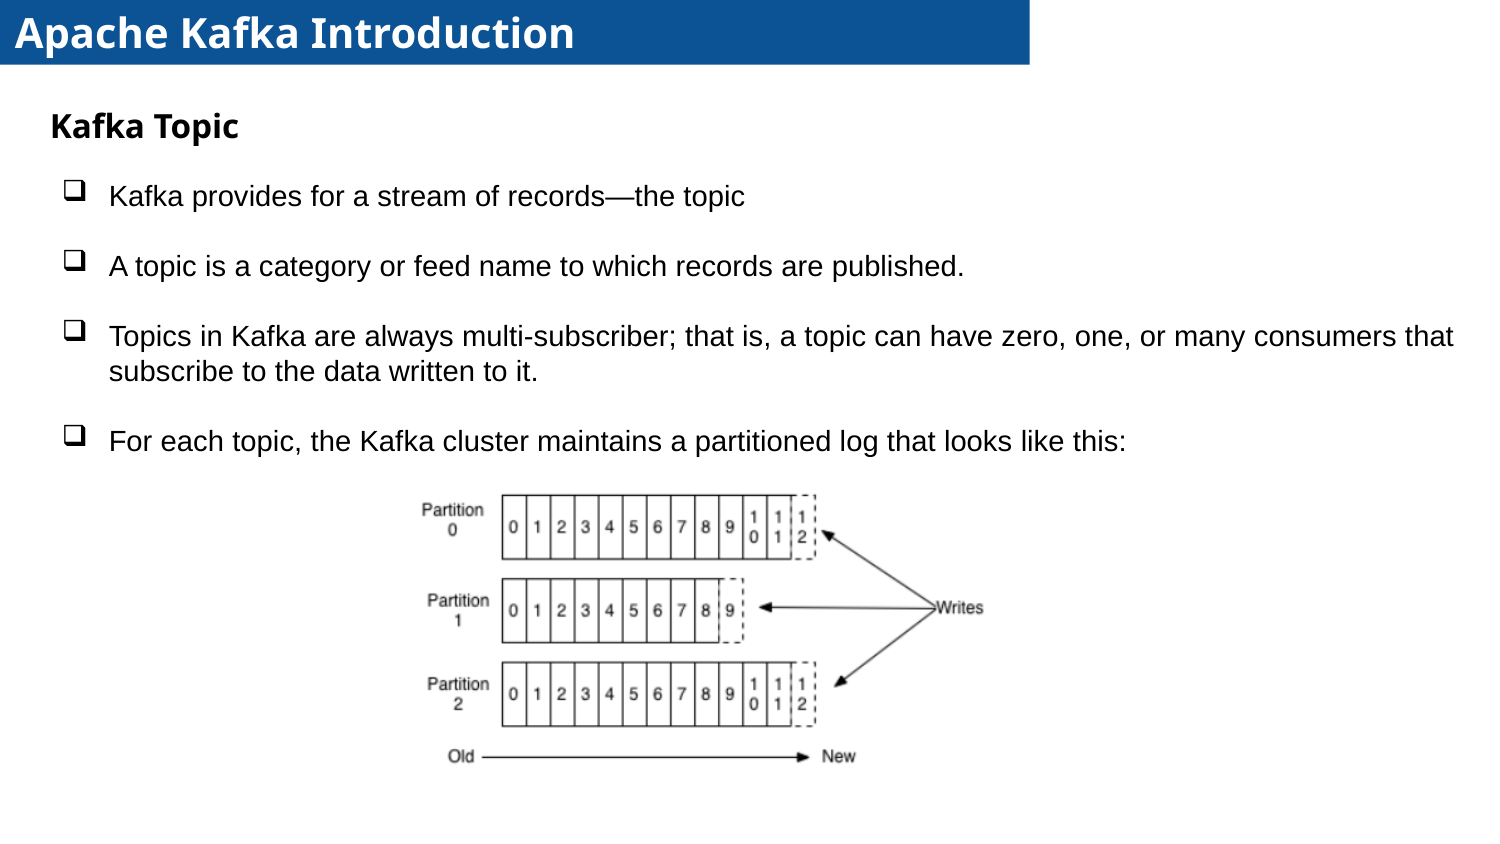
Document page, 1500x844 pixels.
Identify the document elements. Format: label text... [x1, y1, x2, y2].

text_box Kafka Topic [14, 78, 767, 153]
text_box Kafka provides for a stream of records—the topic A topic is a category or feed name to which records are published. Topics in Kafka are always multi-subscriber; that is, a topic can have zero, one, or many consumers that subscribe to the data written to it. For each topic, the Kafka cluster maintains a partitioned log that looks like this: [47, 170, 1473, 465]
picture [395, 471, 1064, 772]
text_box Apache Kafka Introduction [0, 0, 1030, 65]
